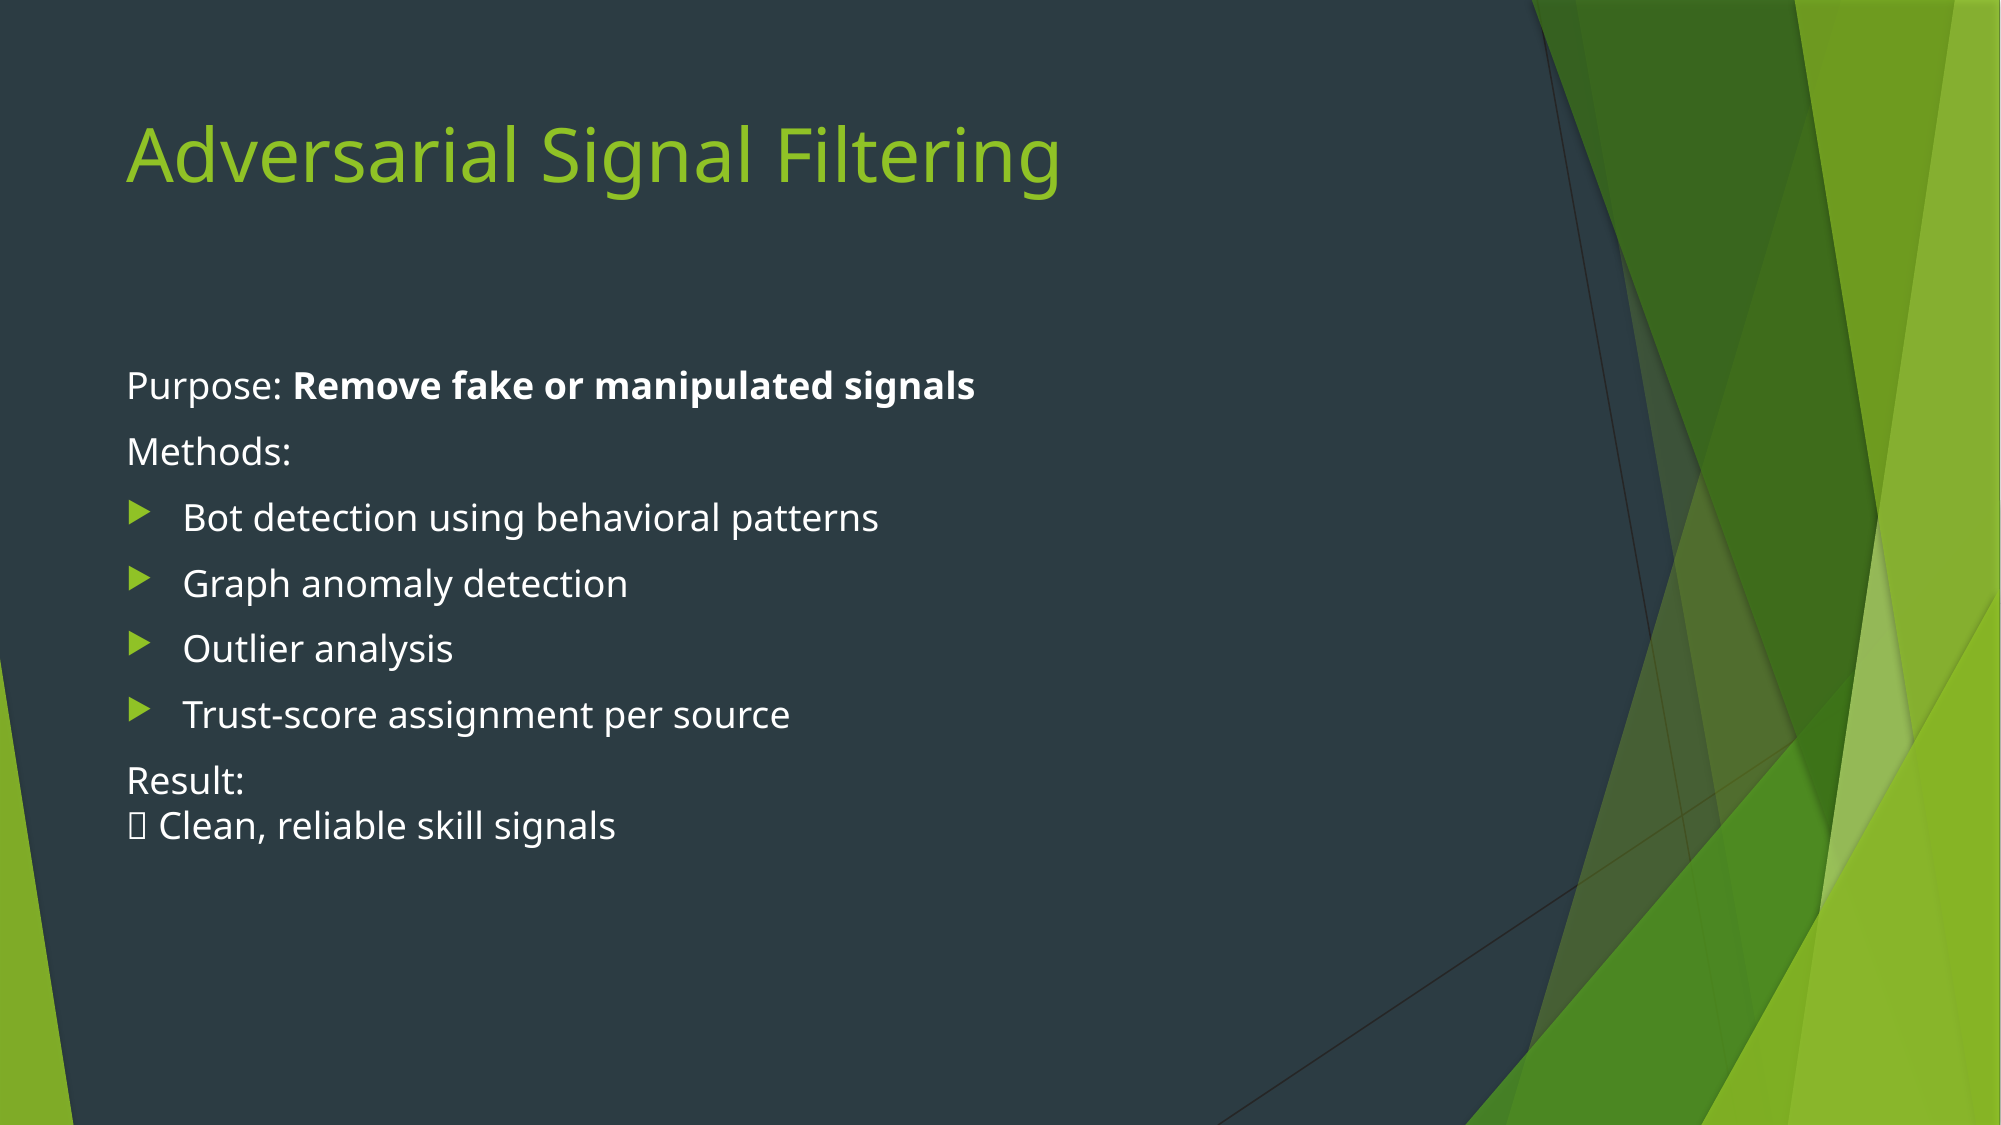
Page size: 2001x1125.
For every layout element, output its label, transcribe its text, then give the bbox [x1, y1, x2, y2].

list Purpose: Remove fake or manipulated signals Methods: Bot detection using behavioral patterns Graph anomaly detection Outlier analysis Trust-score assignment per source Result: ✅ Clean, reliable skill signals [111, 354, 1522, 992]
title Adversarial Signal Filtering [111, 99, 1522, 317]
